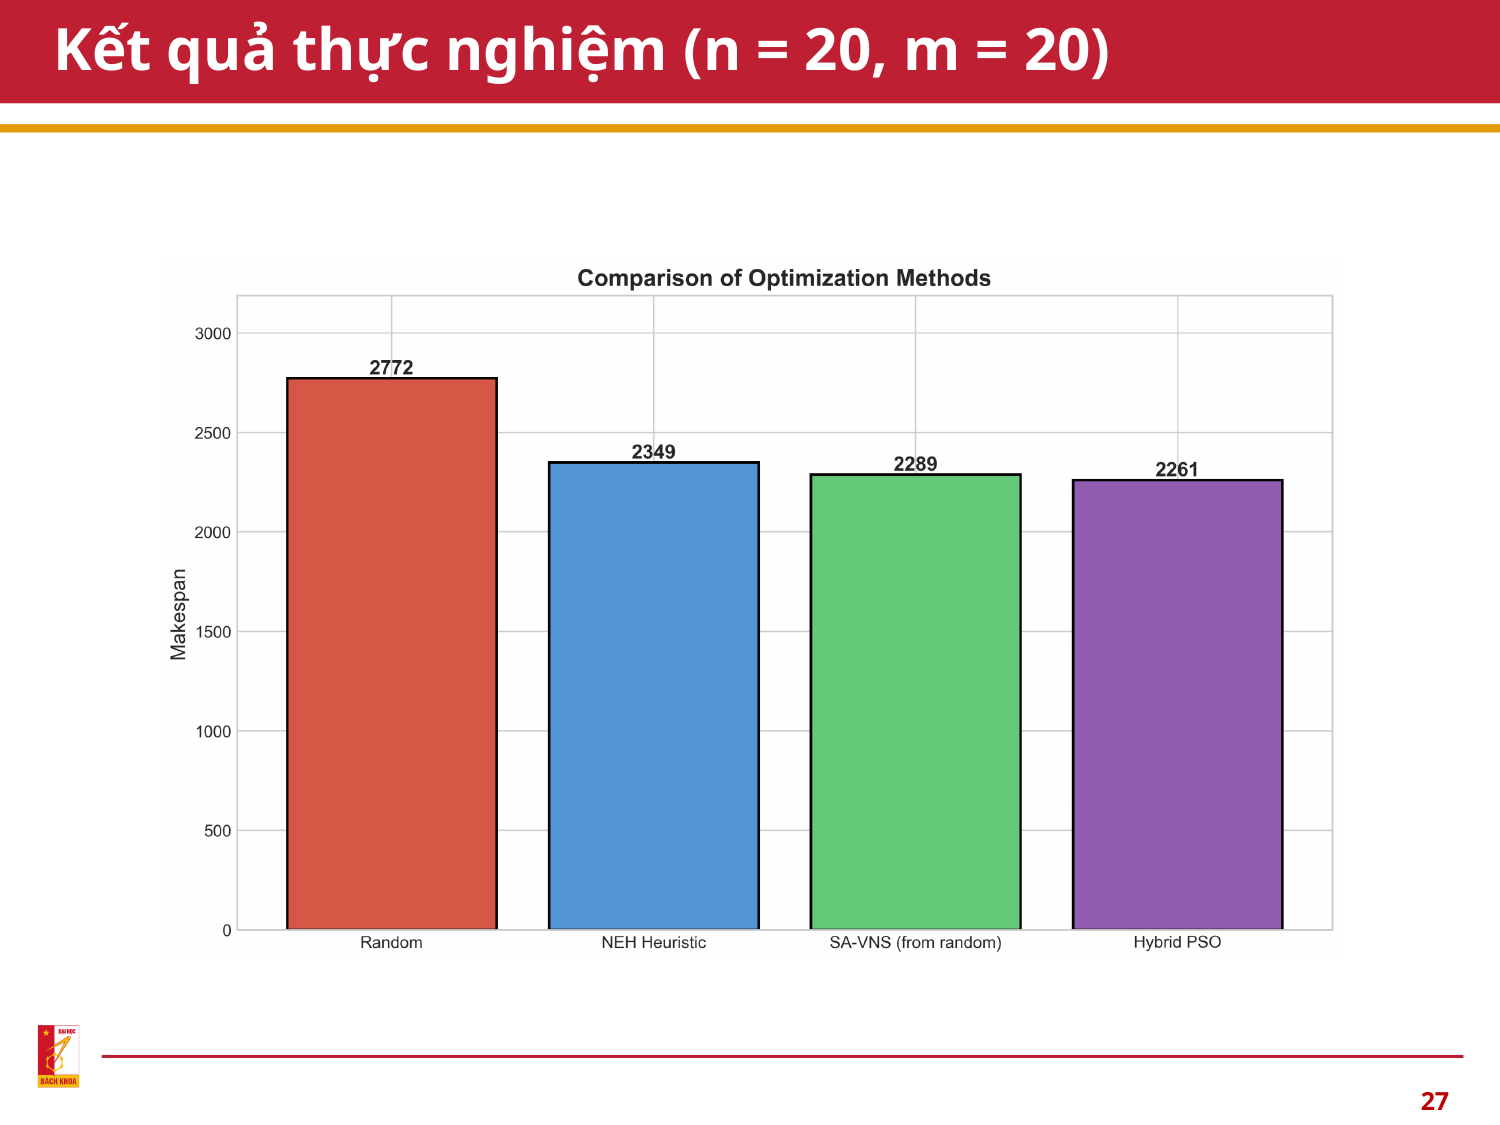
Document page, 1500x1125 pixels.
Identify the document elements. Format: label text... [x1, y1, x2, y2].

picture [0, 0, 1500, 1125]
slide_number 27 [1126, 1078, 1464, 1125]
title Kết quả thực nghiệm (n = 20, m = 20) [38, 12, 1462, 87]
